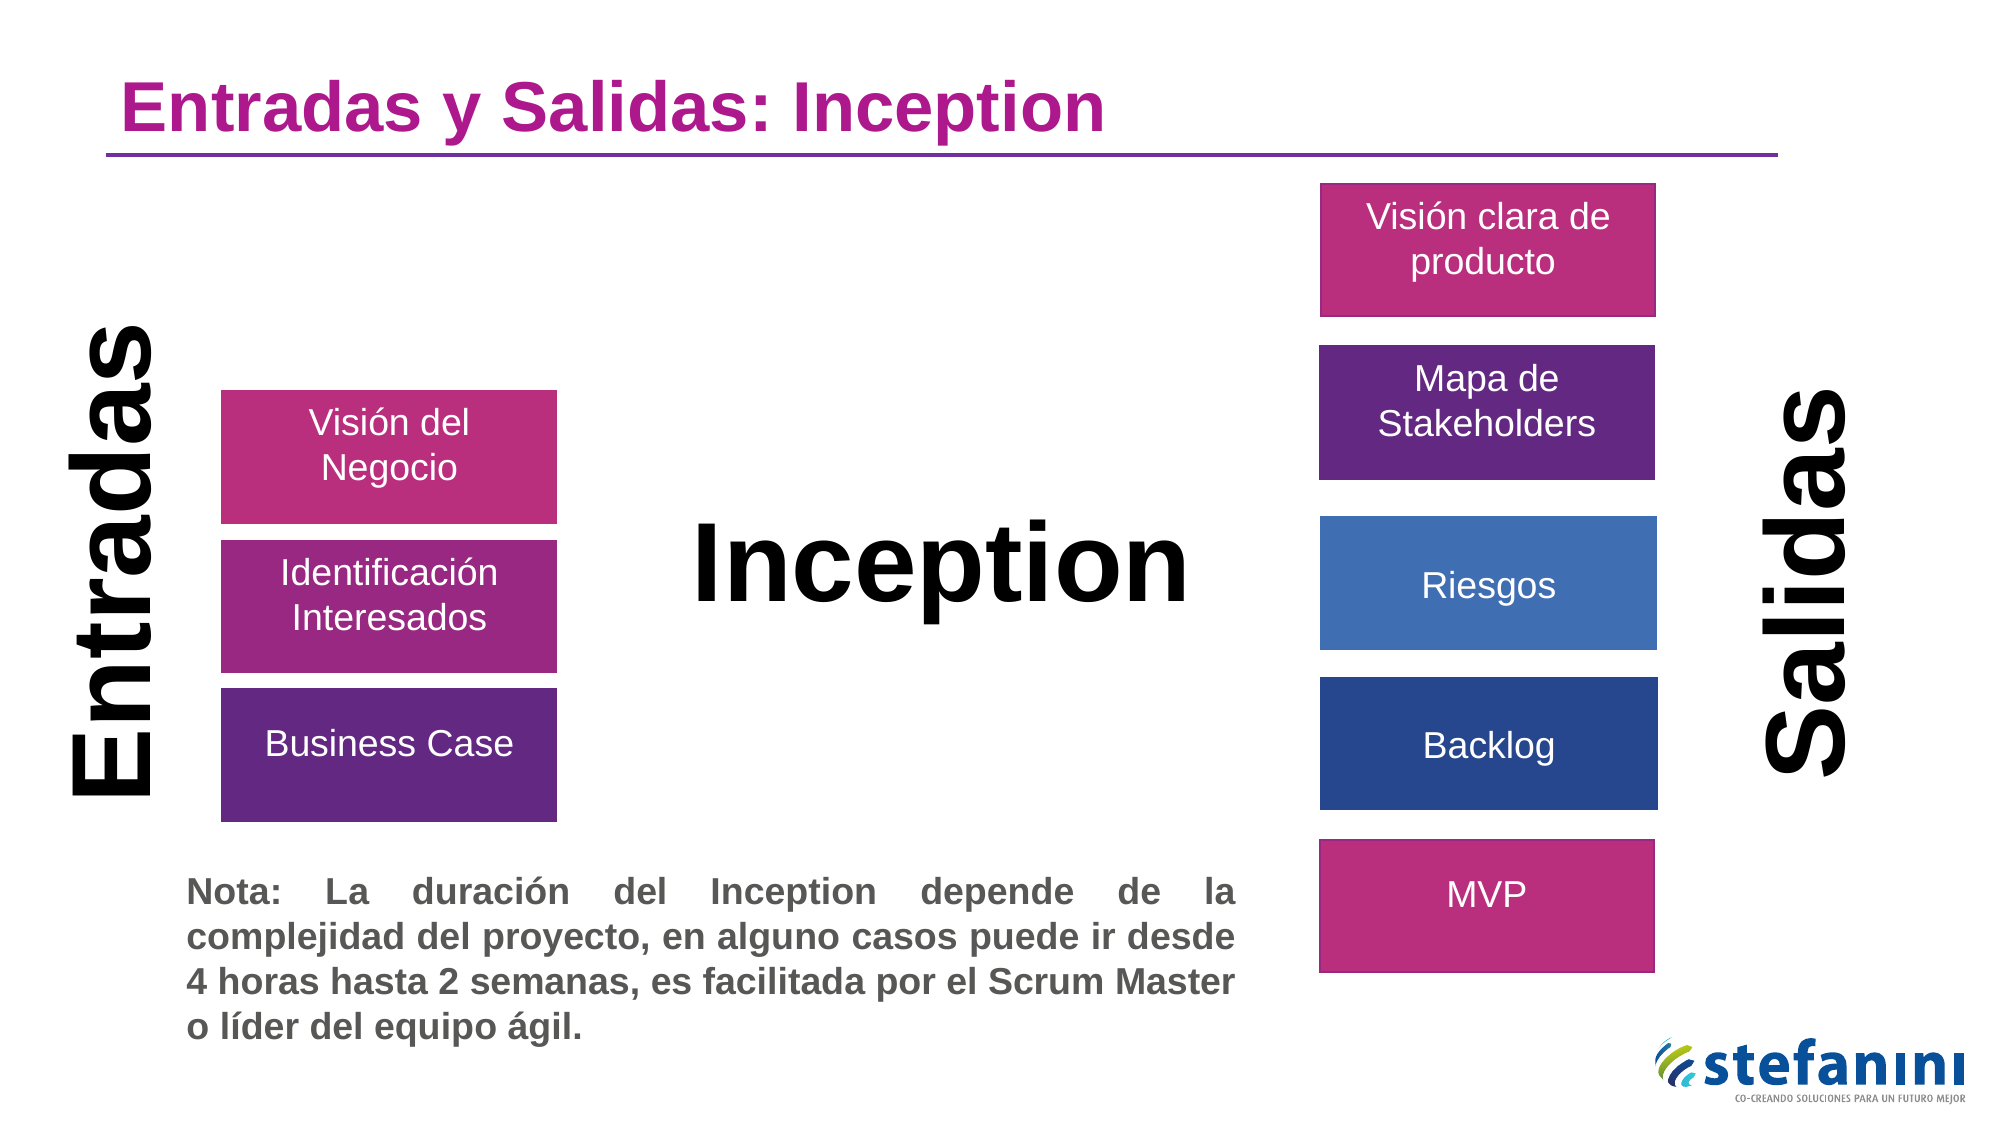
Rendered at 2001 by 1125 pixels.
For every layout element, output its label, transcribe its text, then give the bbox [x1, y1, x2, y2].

text_box Backlog [1320, 677, 1658, 810]
text_box Salidas [1724, 371, 1874, 796]
text_box Visión clara de producto [1320, 183, 1656, 317]
text_box Mapa de Stakeholders [1319, 345, 1655, 480]
text_box Visión del Negocio [221, 390, 557, 524]
text_box Entradas [30, 306, 181, 819]
text_box Inception [676, 481, 1208, 632]
text_box Business Case [221, 688, 557, 822]
text_box MVP [1319, 839, 1655, 973]
text_box Nota: La duración del Inception depende de la complejidad del proyecto, en alguno casos puede ir desde 4 horas hasta 2 semanas, es facilitada por el Scrum Master o líder del equipo ágil. [171, 859, 1251, 1055]
text_box Riesgos [1320, 516, 1657, 650]
text_box Entradas y Salidas: Inception [105, 62, 1656, 154]
text_box Identificación Interesados [221, 540, 557, 673]
